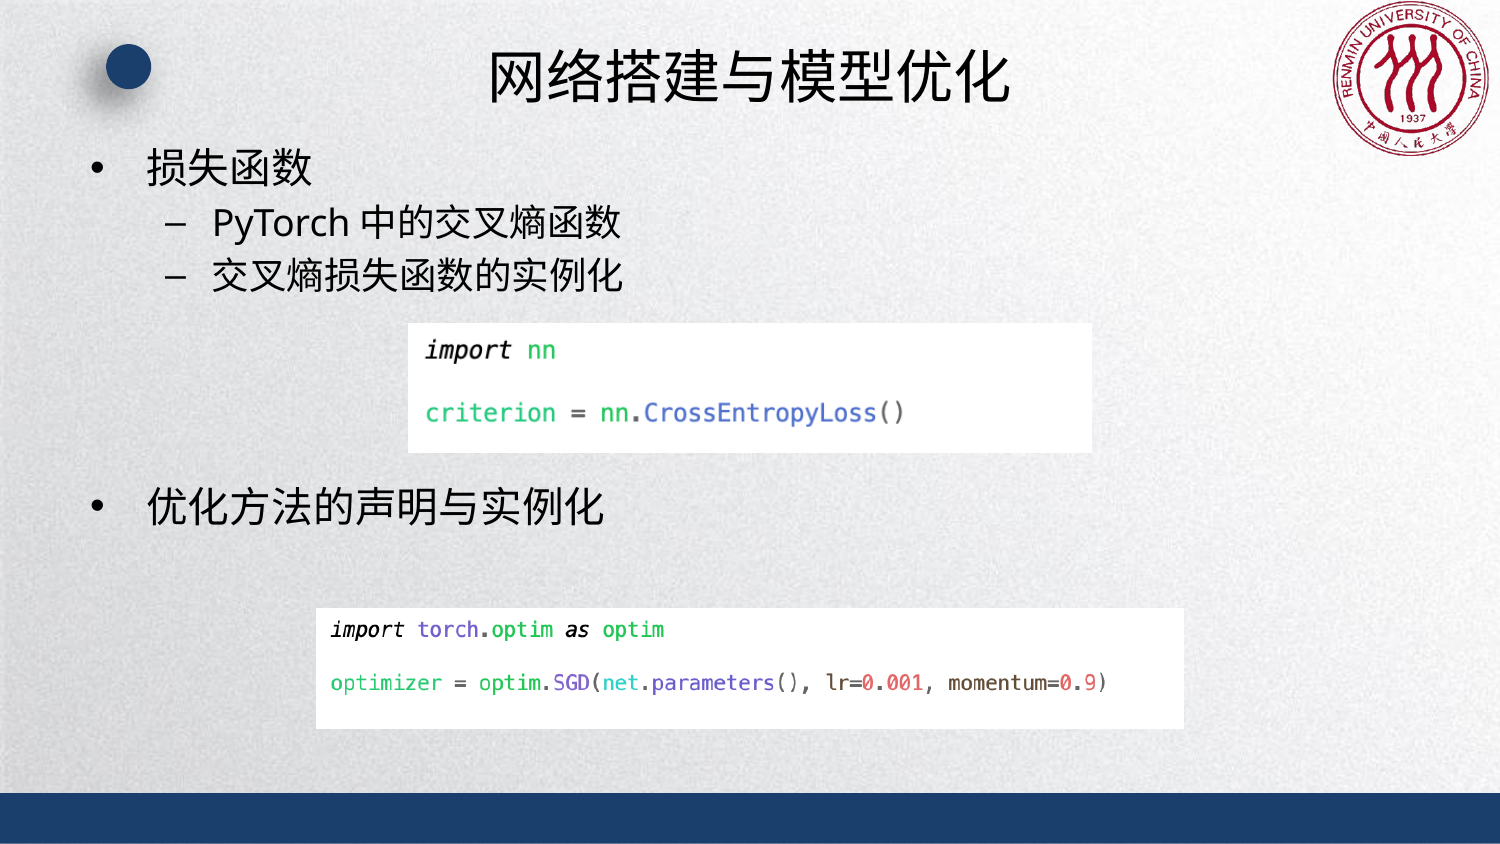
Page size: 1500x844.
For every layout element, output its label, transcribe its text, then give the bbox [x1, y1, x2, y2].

title 网络搭建与模型优化 [75, 33, 1425, 116]
list 损失函数 PyTorch中的交叉熵函数 交叉熵损失函数的实例化 优化方法的声明与实例化 [75, 134, 1425, 710]
picture [0, 0, 1500, 793]
